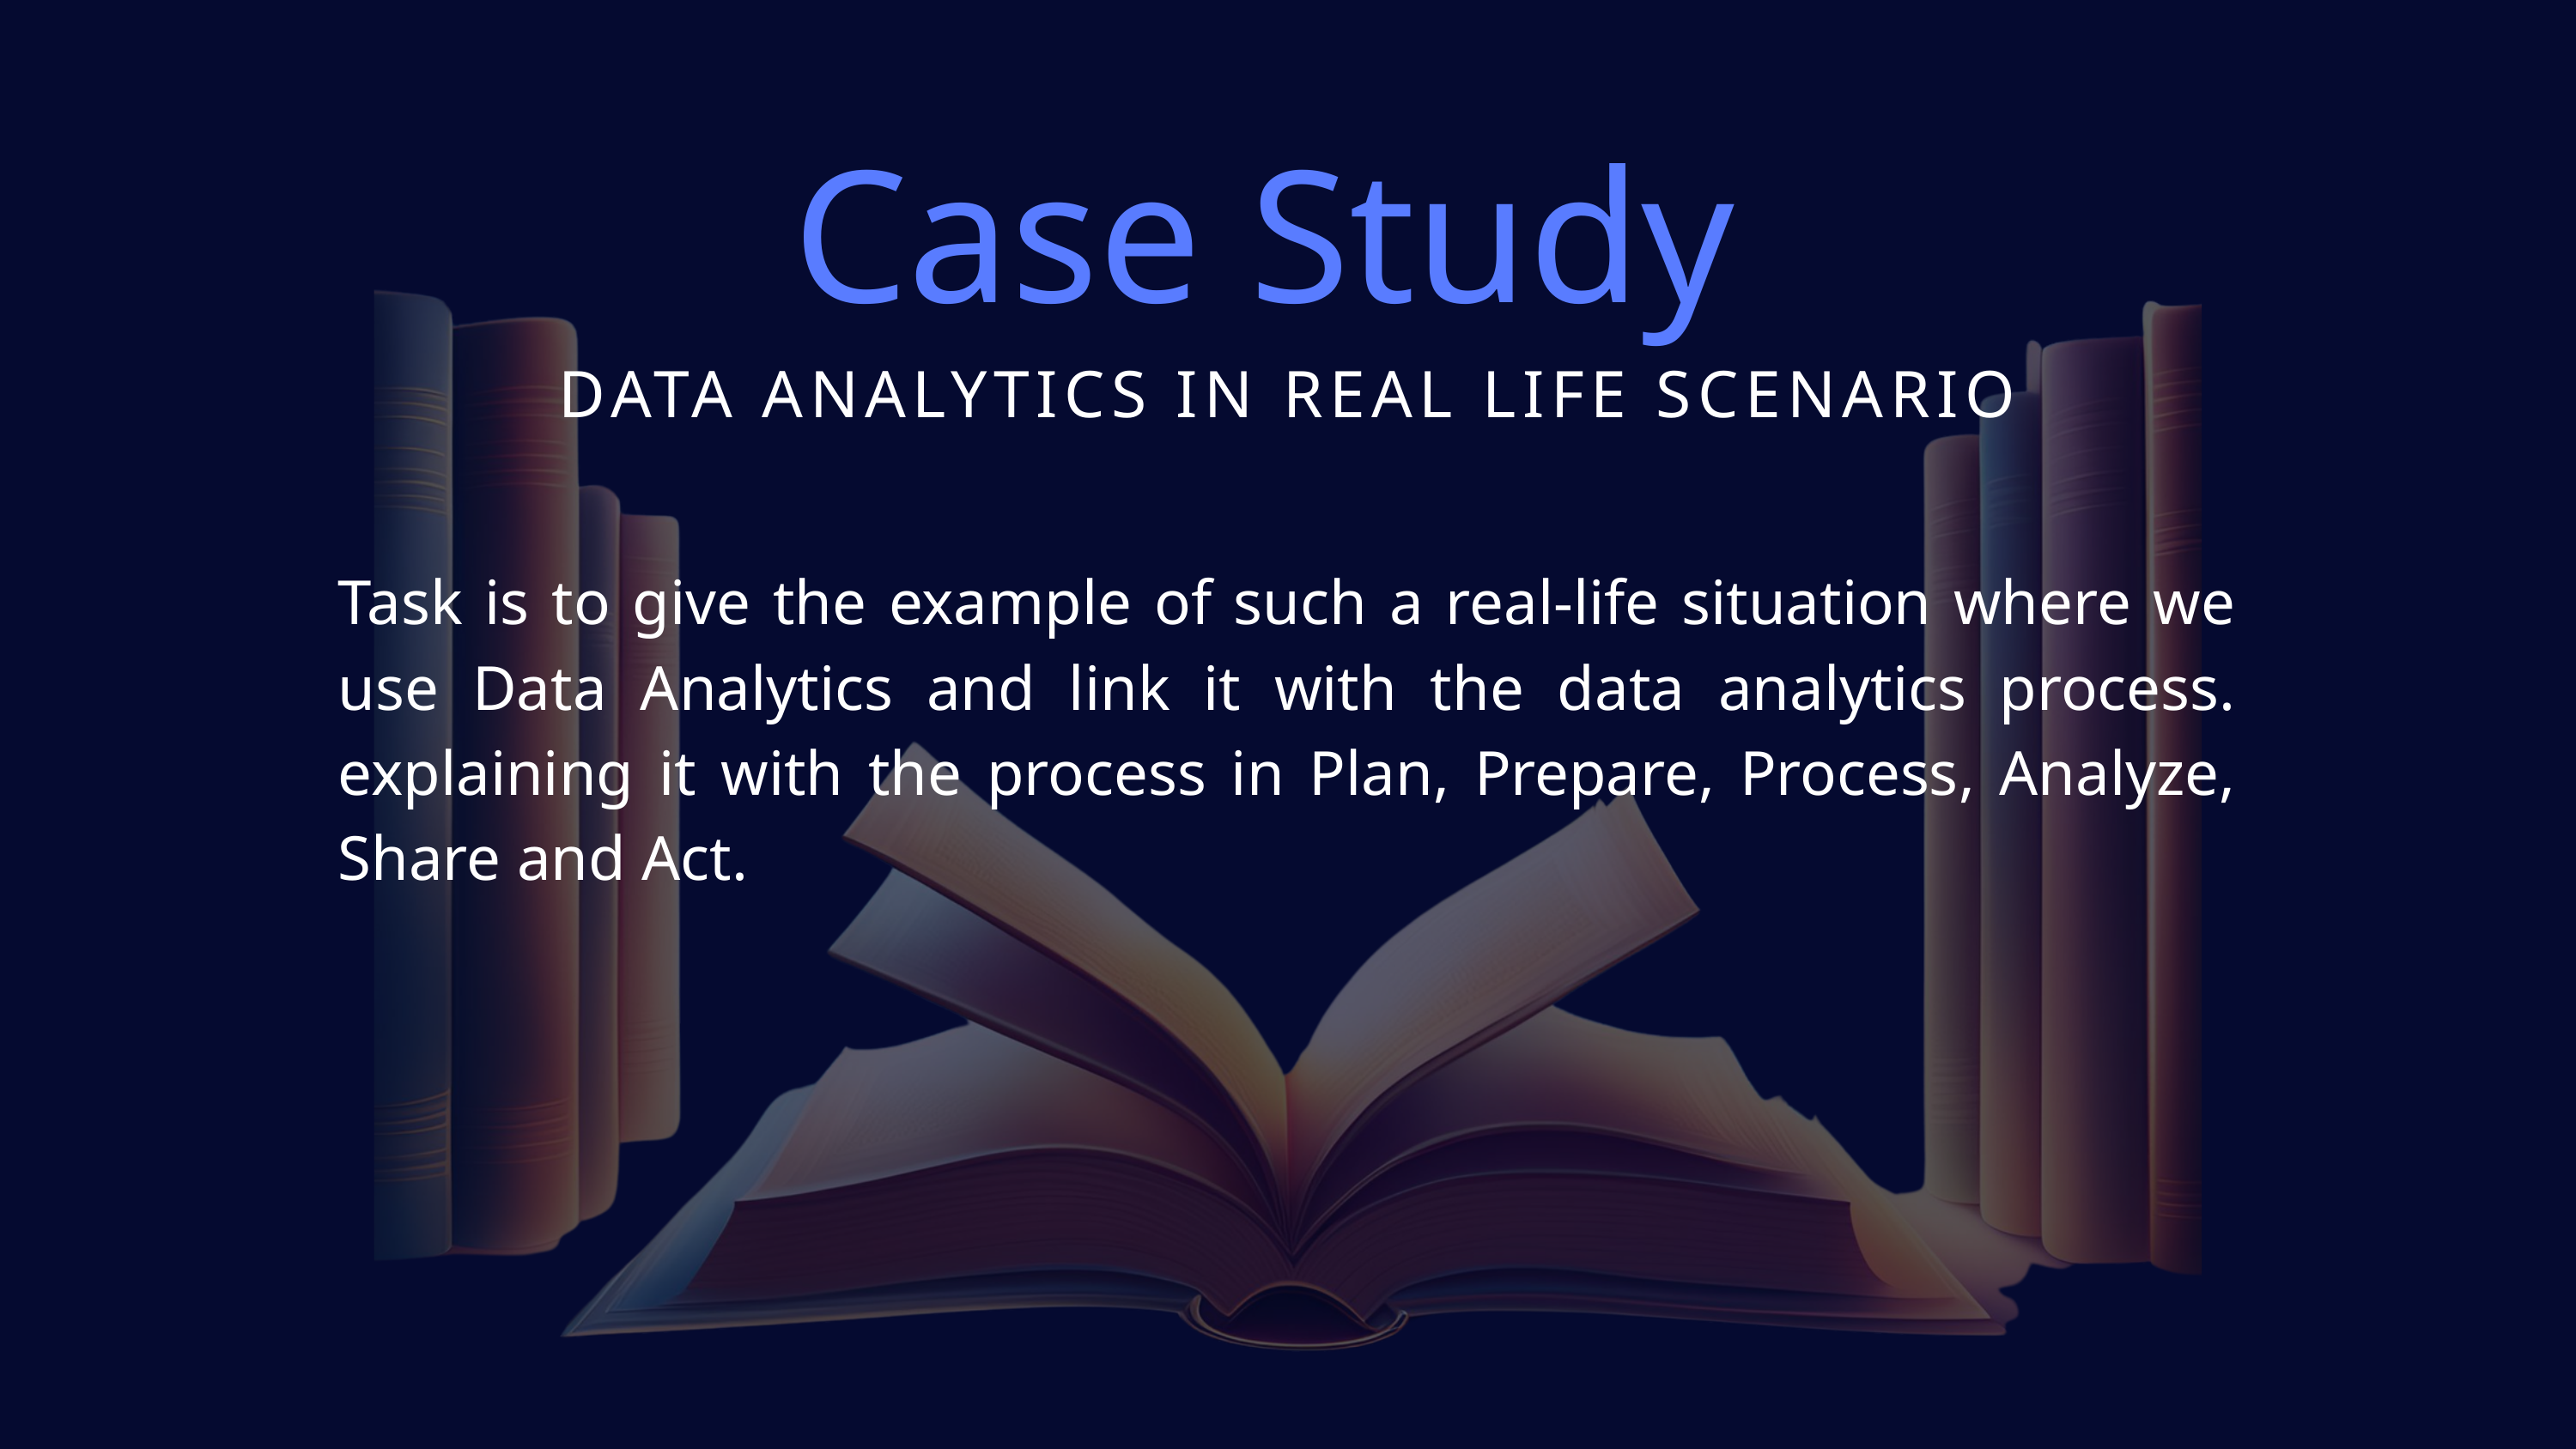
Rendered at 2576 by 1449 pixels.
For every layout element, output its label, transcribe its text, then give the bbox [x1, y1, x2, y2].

text_box Task is to give the example of such a real-life situation where we use Data Analytics and link it with the data analytics process. explaining it with the process in Plan, Prepare, Process, Analyze, Share and Act. [337, 551, 2239, 893]
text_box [431, 144, 2145, 424]
text_box [374, 0, 2202, 551]
text_box [374, 893, 2202, 1449]
